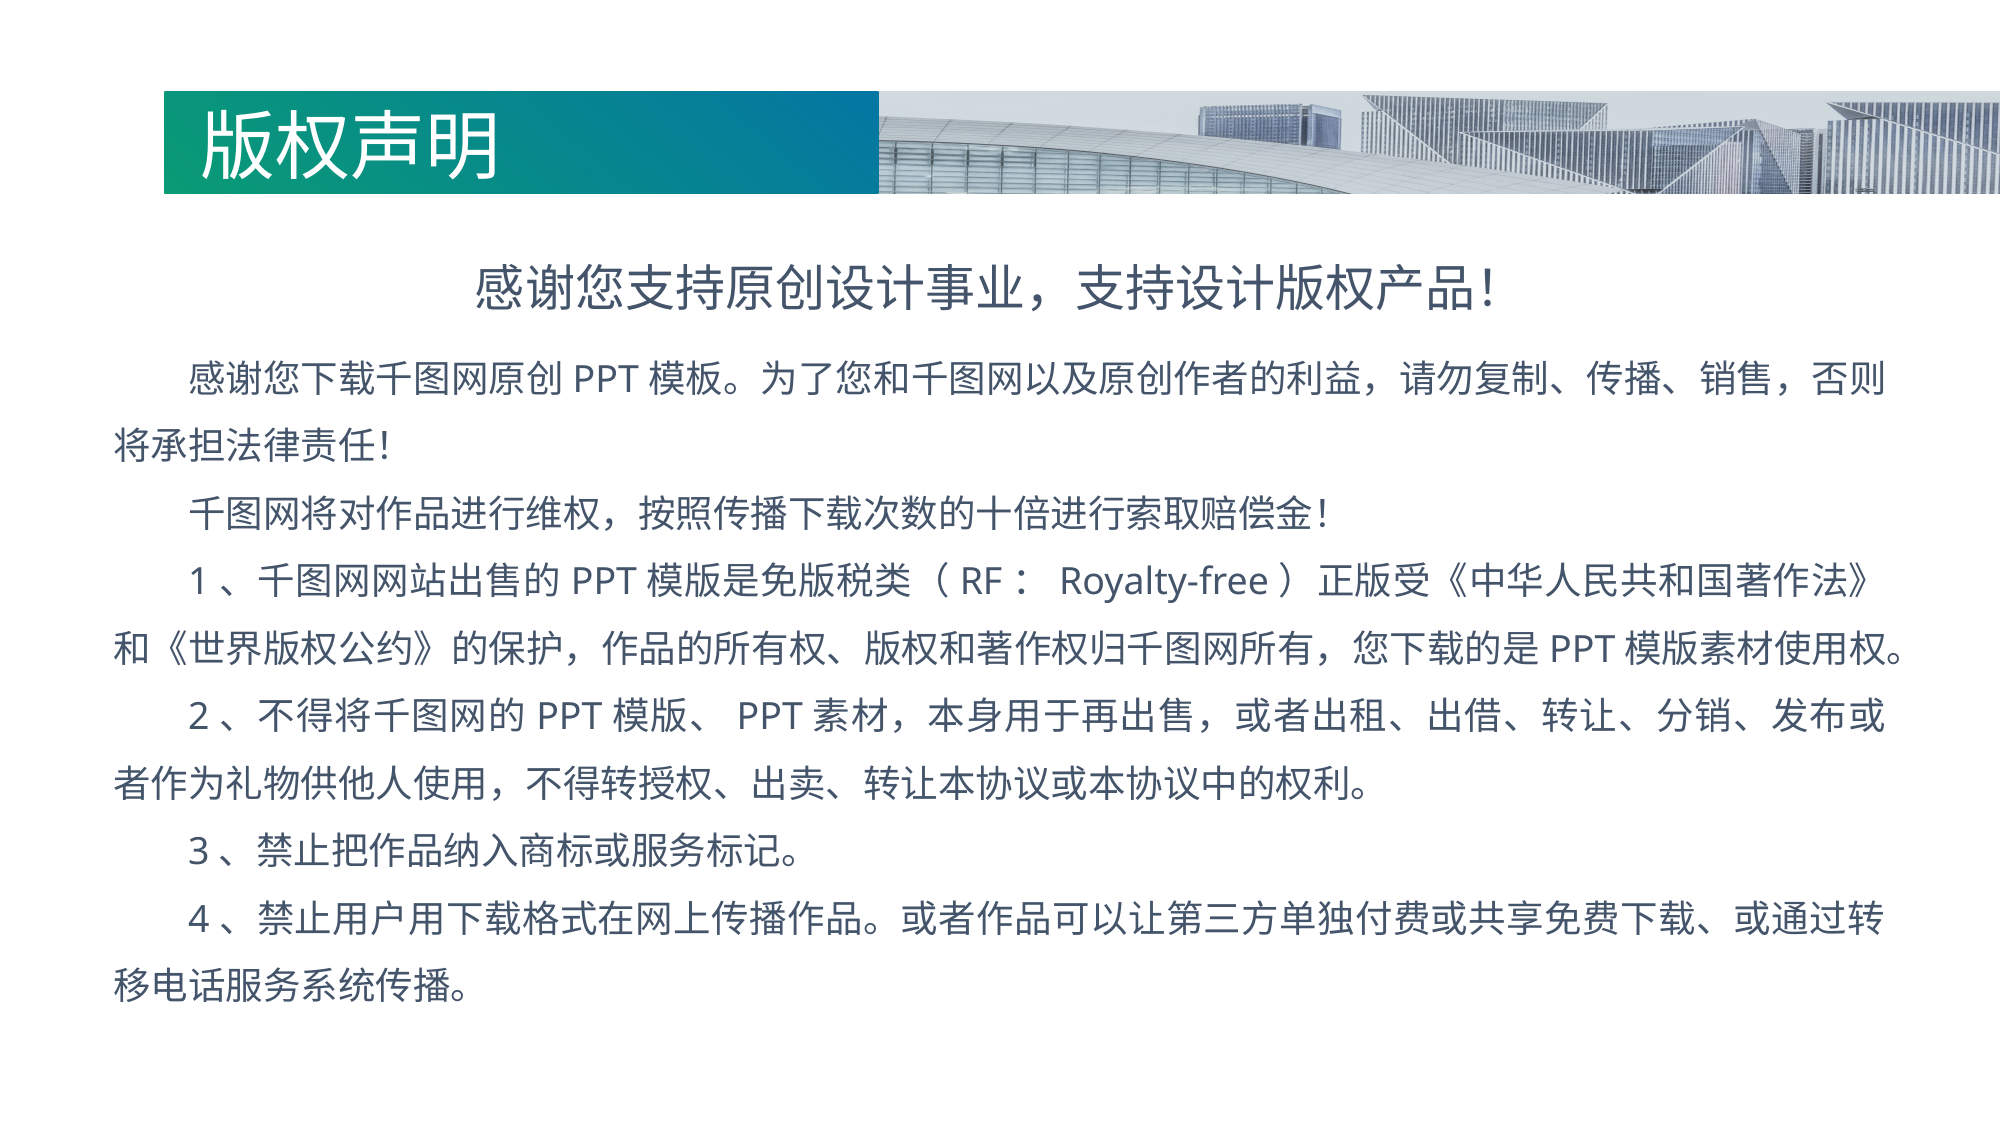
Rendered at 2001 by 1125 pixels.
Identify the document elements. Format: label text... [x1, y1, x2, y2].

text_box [164, 91, 2000, 194]
text_box 感谢您支持原创设计事业，支持设计版权产品！ [0, 249, 2000, 324]
text_box 版权声明 [131, 91, 569, 197]
text_box 感谢您下载千图网原创PPT模板。为了您和千图网以及原创作者的利益，请勿复制、传播、销售，否则将承担法律责任！ 千图网将对作品进行维权，按照传播下载次数的十倍进行索取赔偿金！ 1、千图网网站出售的PPT模版是免版税类（RF：Royalty-free）正版受《中华人民共和国著作法》和《世界版权公约》的保护，作品的所有权、版权和著作权归千图网所有，您下载的是PPT模版素材使用权。 2、不得将千图网的PPT模版、PPT素材，本身用于再出售，或者出租、出借、转让、分销、发布或者作为礼物供他人使用，不得转授权、出卖、转让本协议或本协议中的权利。 3、禁止把作品纳入商标或服务标记。 4、禁止用户用下载格式在网上传播作品。或者作品可以让第三方单独付费或共享免费下载、或通过转移电话服务系统传播。 [98, 324, 1902, 1015]
